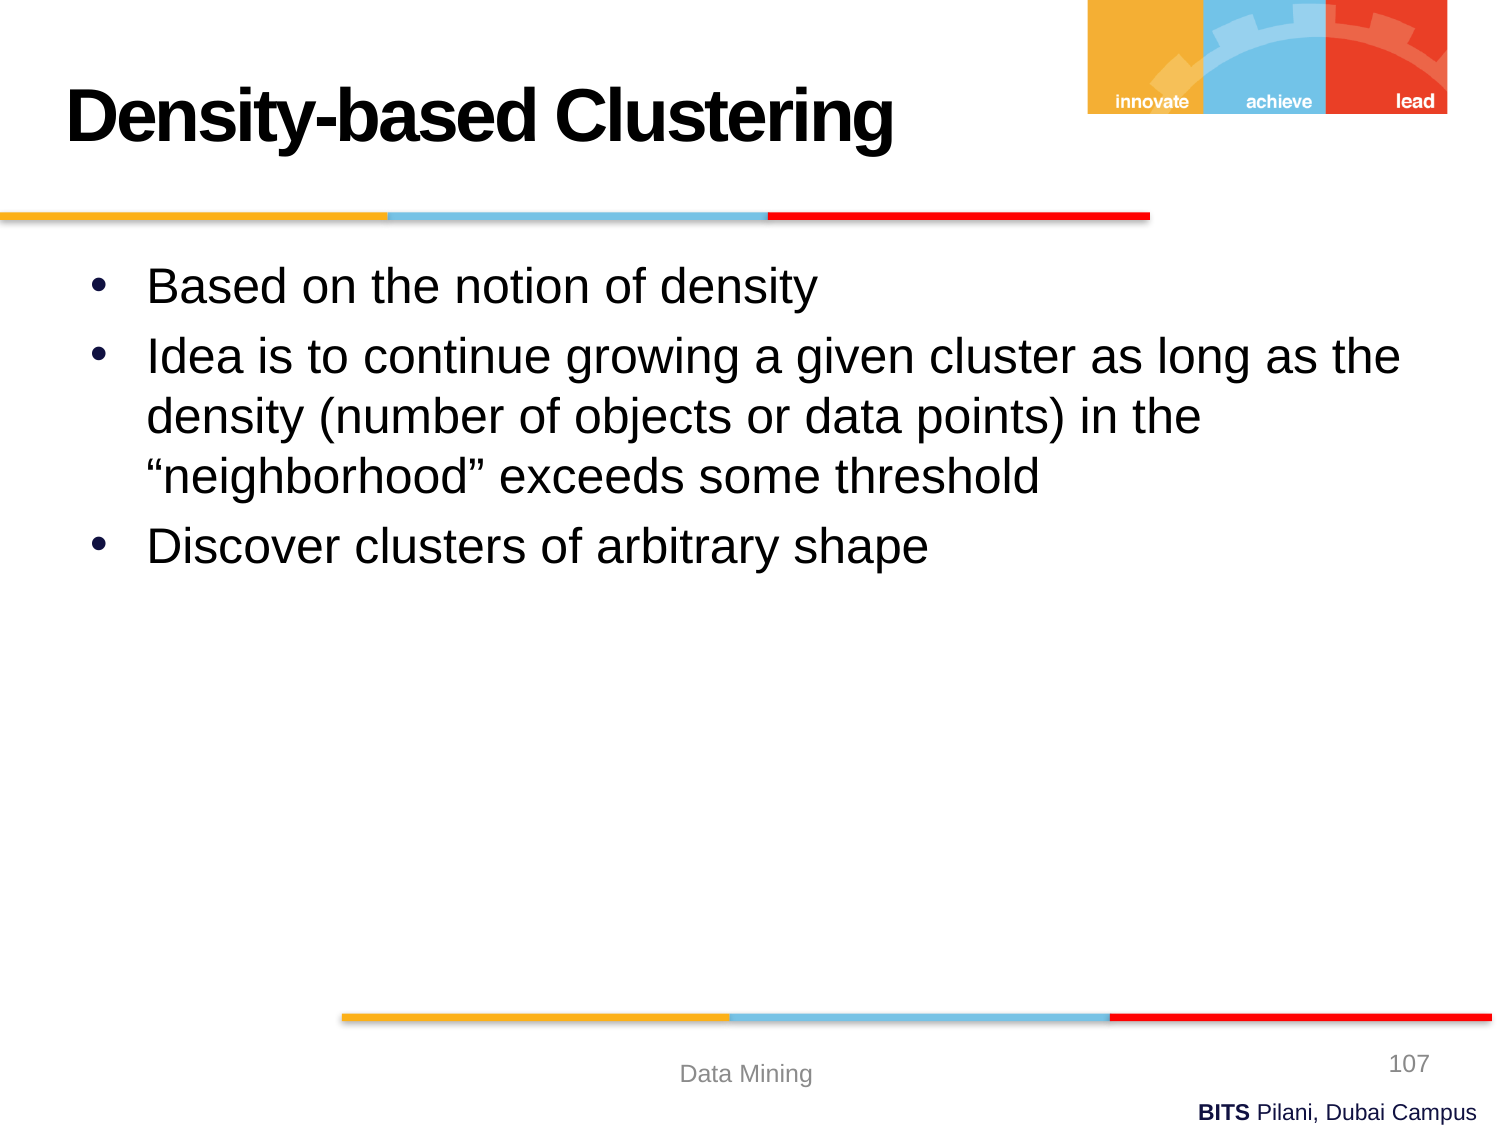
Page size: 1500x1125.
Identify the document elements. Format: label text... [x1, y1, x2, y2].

footer Data Mining [512, 1042, 988, 1103]
list Based on the notion of density Idea is to continue growing a given cluster as long as the density (number of objects or data points) in the “neighborhood” exceeds some threshold Discover clusters of arbitrary shape [75, 246, 1425, 989]
list Density-based Clustering [50, 24, 1088, 213]
picture [1087, 0, 1448, 114]
slide_number 107 [1095, 1032, 1446, 1093]
